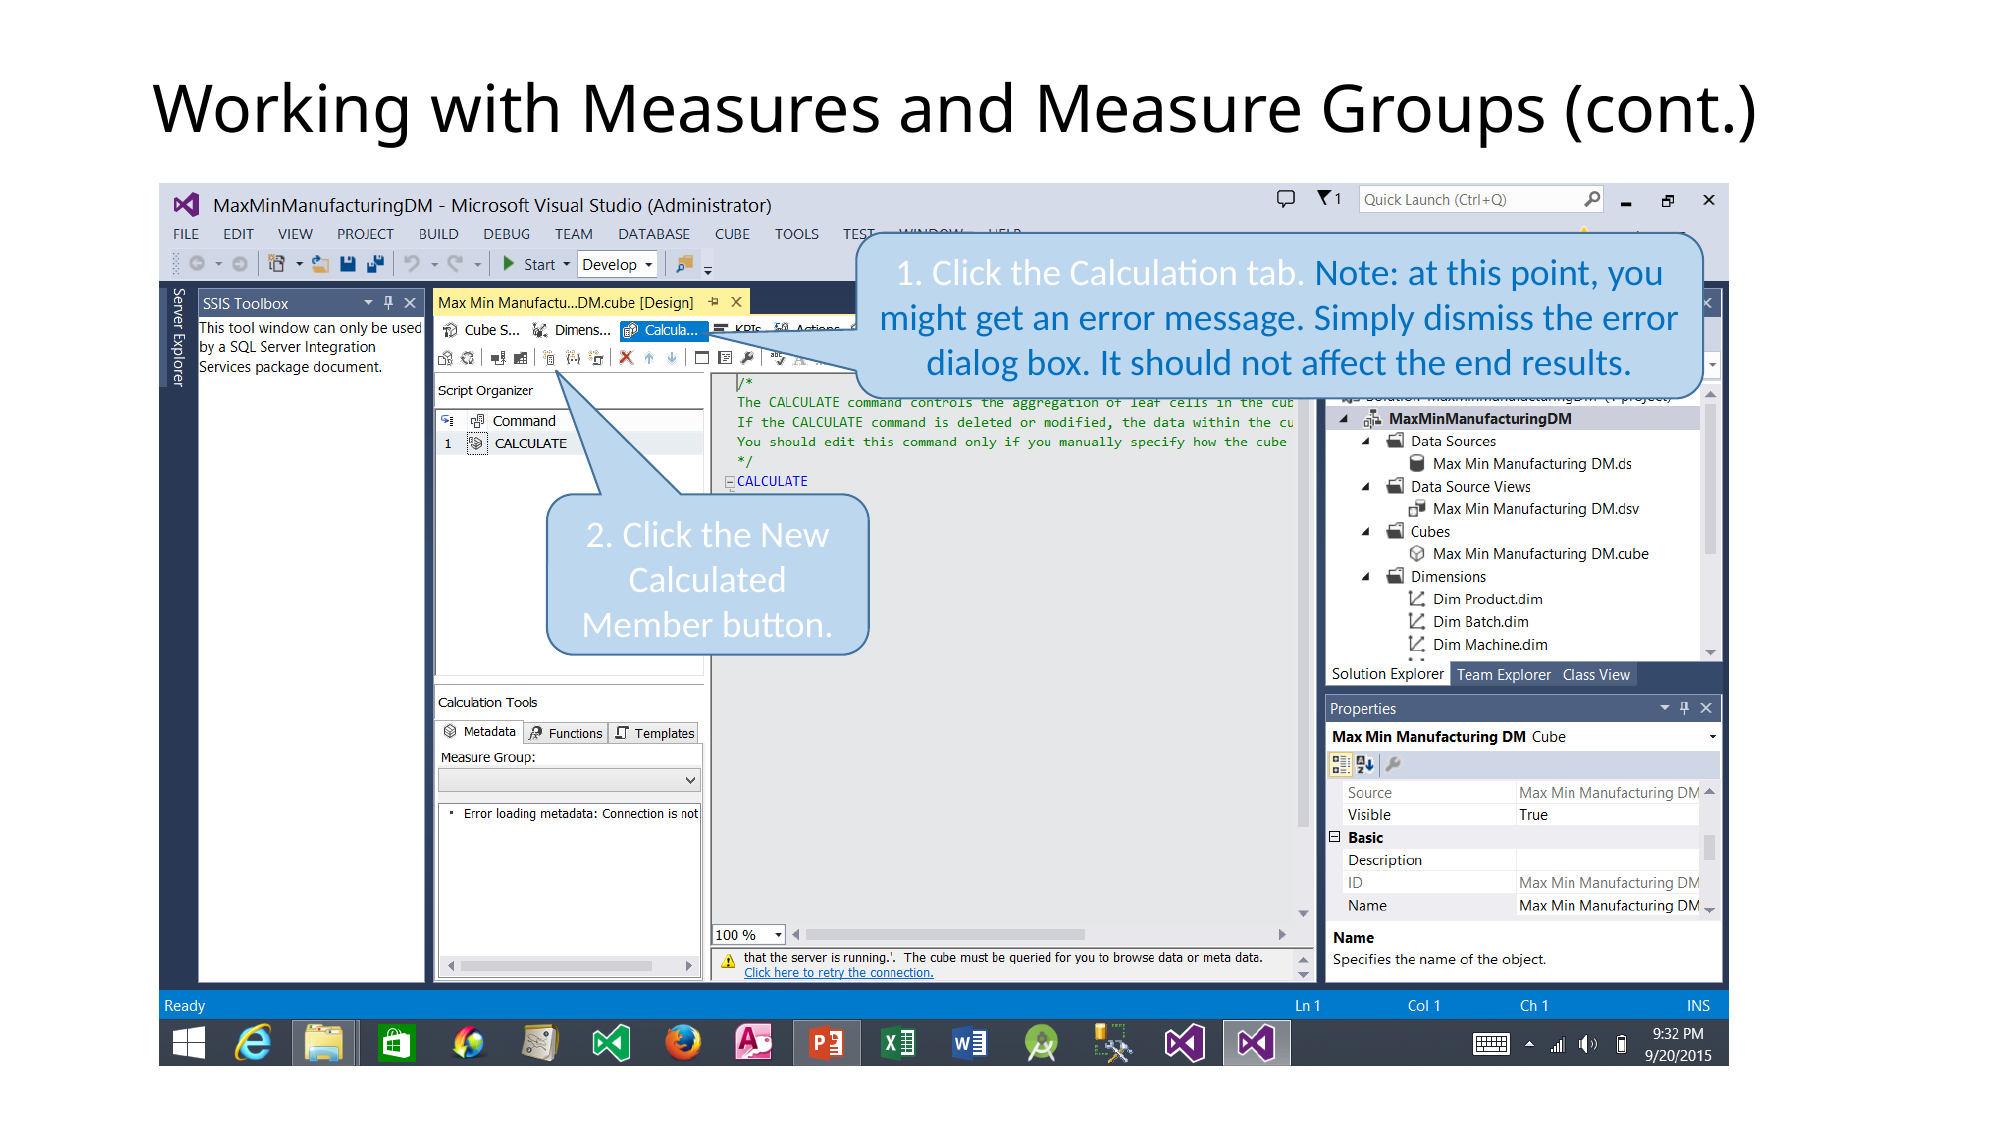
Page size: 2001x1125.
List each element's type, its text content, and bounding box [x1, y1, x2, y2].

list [159, 183, 1729, 1066]
text_box Working with Measures and Measure Groups (cont.) [137, 59, 1863, 163]
